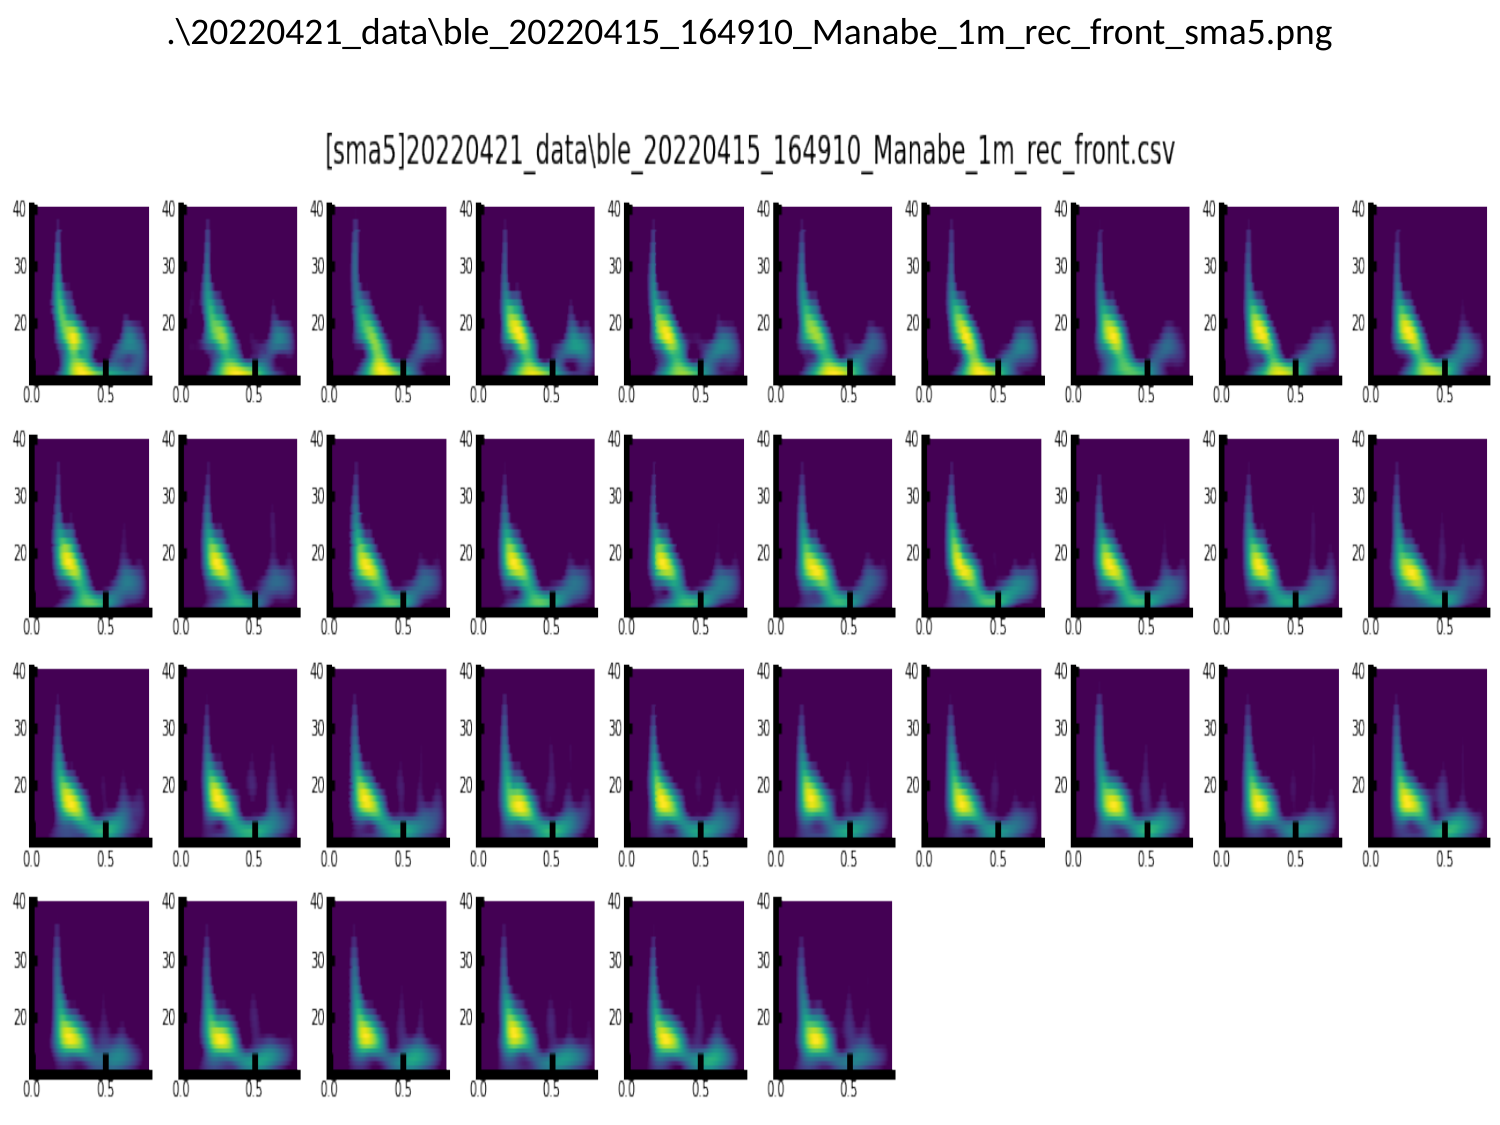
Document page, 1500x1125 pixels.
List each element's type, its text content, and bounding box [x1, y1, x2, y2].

text_box .\20220421_data\ble_20220415_164910_Manabe_1m_rec_front_sma5.png [151, 0, 1349, 60]
picture [0, 112, 1500, 1125]
